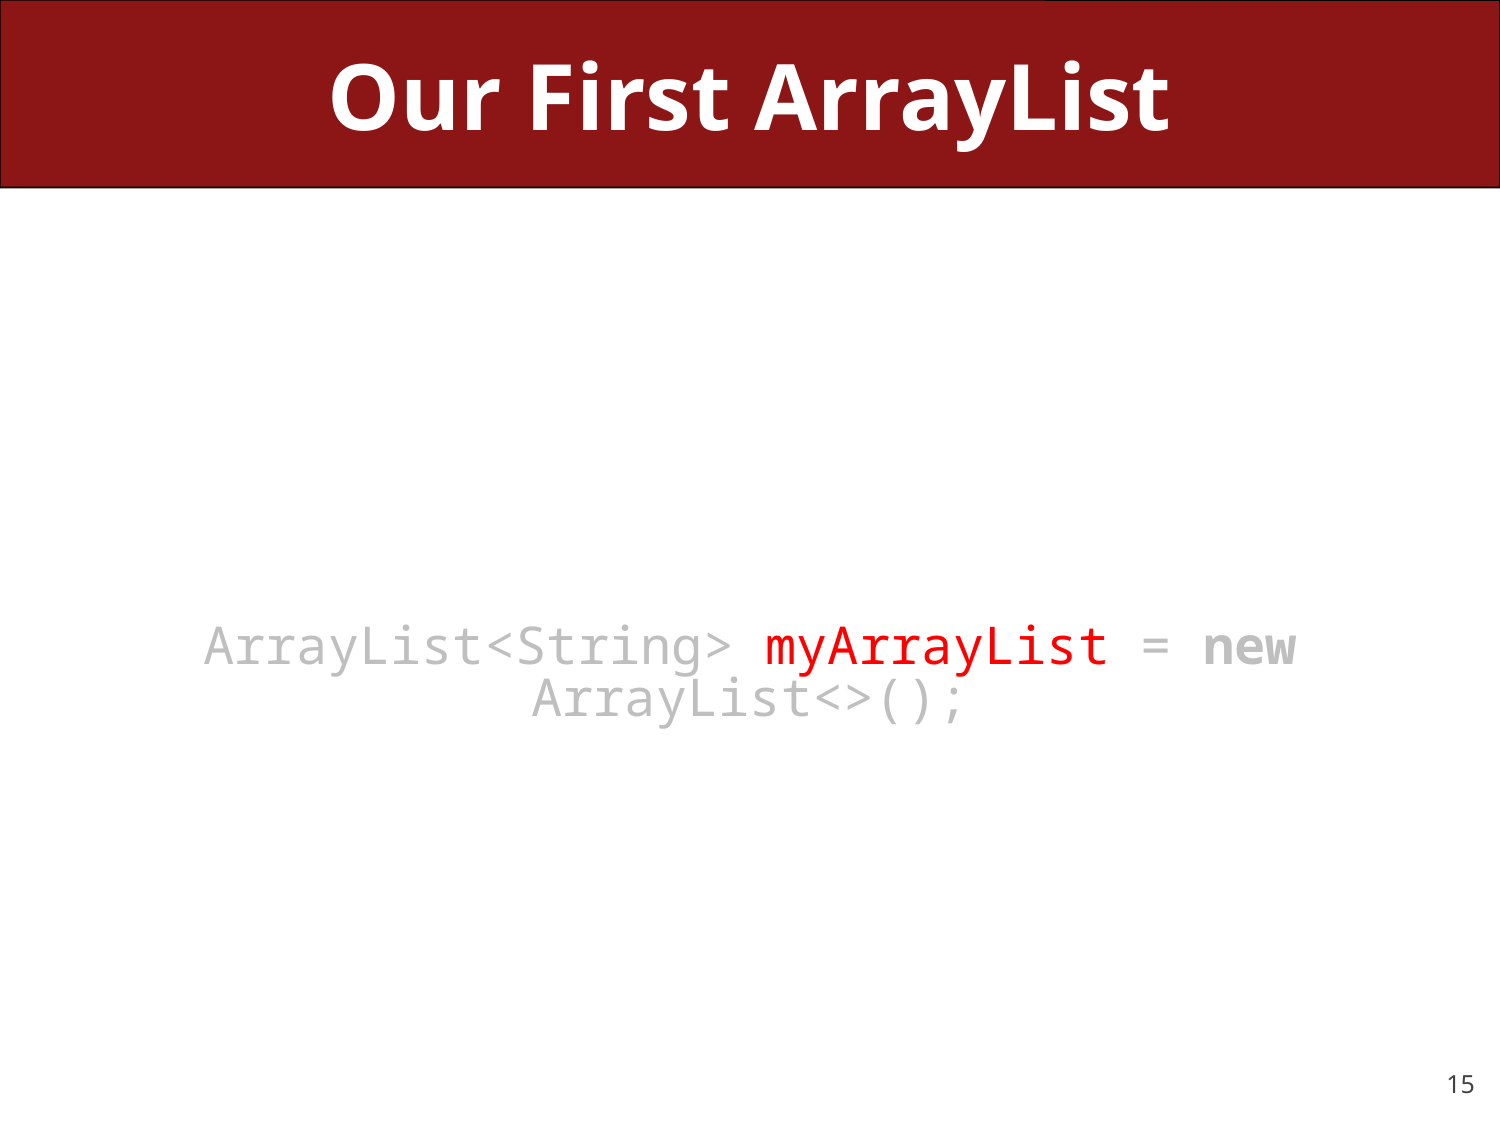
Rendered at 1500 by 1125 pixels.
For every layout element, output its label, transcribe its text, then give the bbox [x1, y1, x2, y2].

title Our First ArrayList [75, 0, 1425, 188]
text_box ArrayList<String> myArrayList = new ArrayList<>(); [0, 607, 1500, 667]
